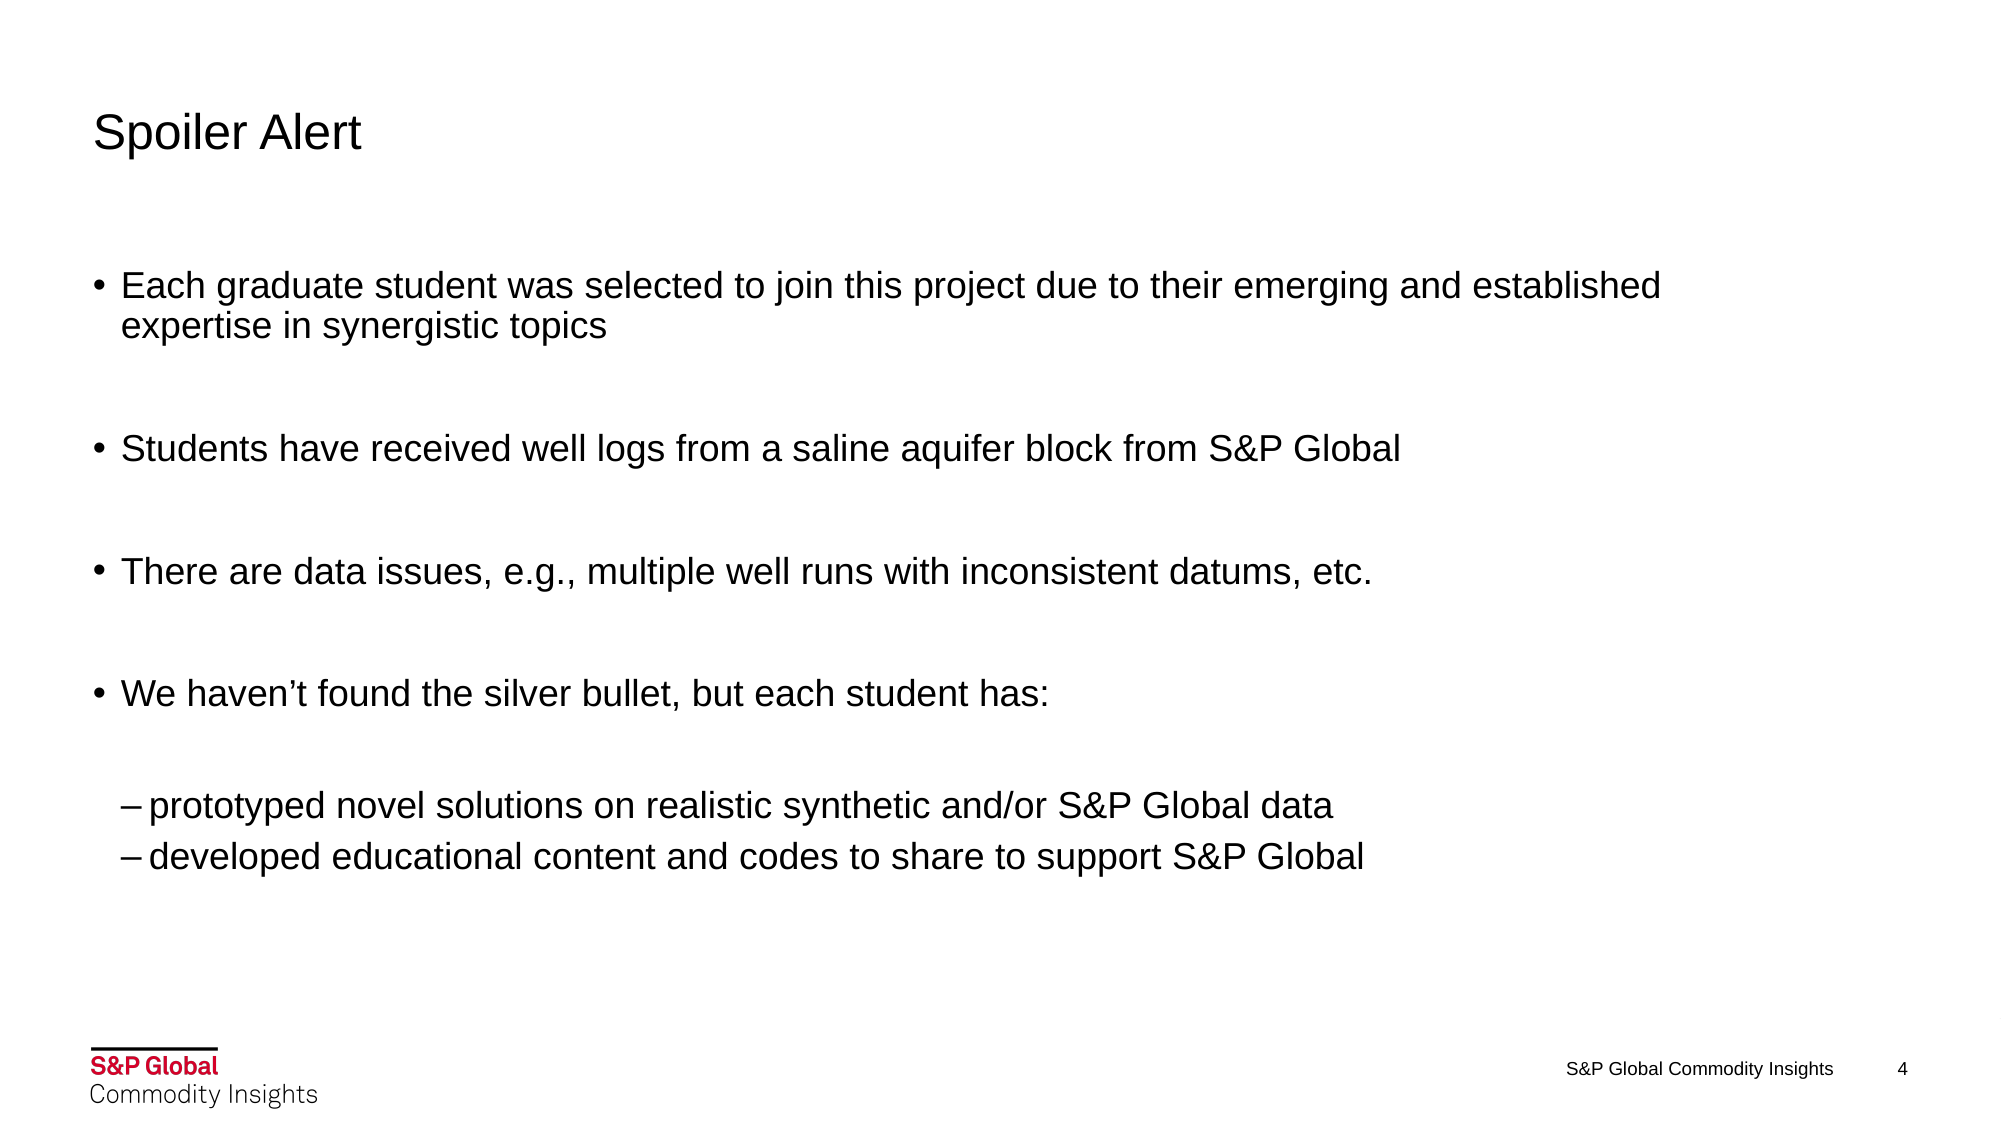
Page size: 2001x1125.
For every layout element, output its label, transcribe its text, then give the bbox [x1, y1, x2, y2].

picture [73, 1029, 335, 1121]
list Each graduate student was selected to join this project due to their emerging and established expertise in synergistic topics Students have received well logs from a saline aquifer block from S&P Global There are data issues, e.g., multiple well runs with inconsistent datums, etc. We haven’t found the silver bullet, but each student has: prototyped novel solutions on realistic synthetic and/or S&P Global data developed educational content and codes to share to support S&P Global [93, 266, 1817, 1003]
title Spoiler Alert [93, 106, 1908, 214]
slide_number 4 [1838, 1050, 1909, 1086]
footer S&P Global Commodity Insights [1012, 1050, 1834, 1086]
